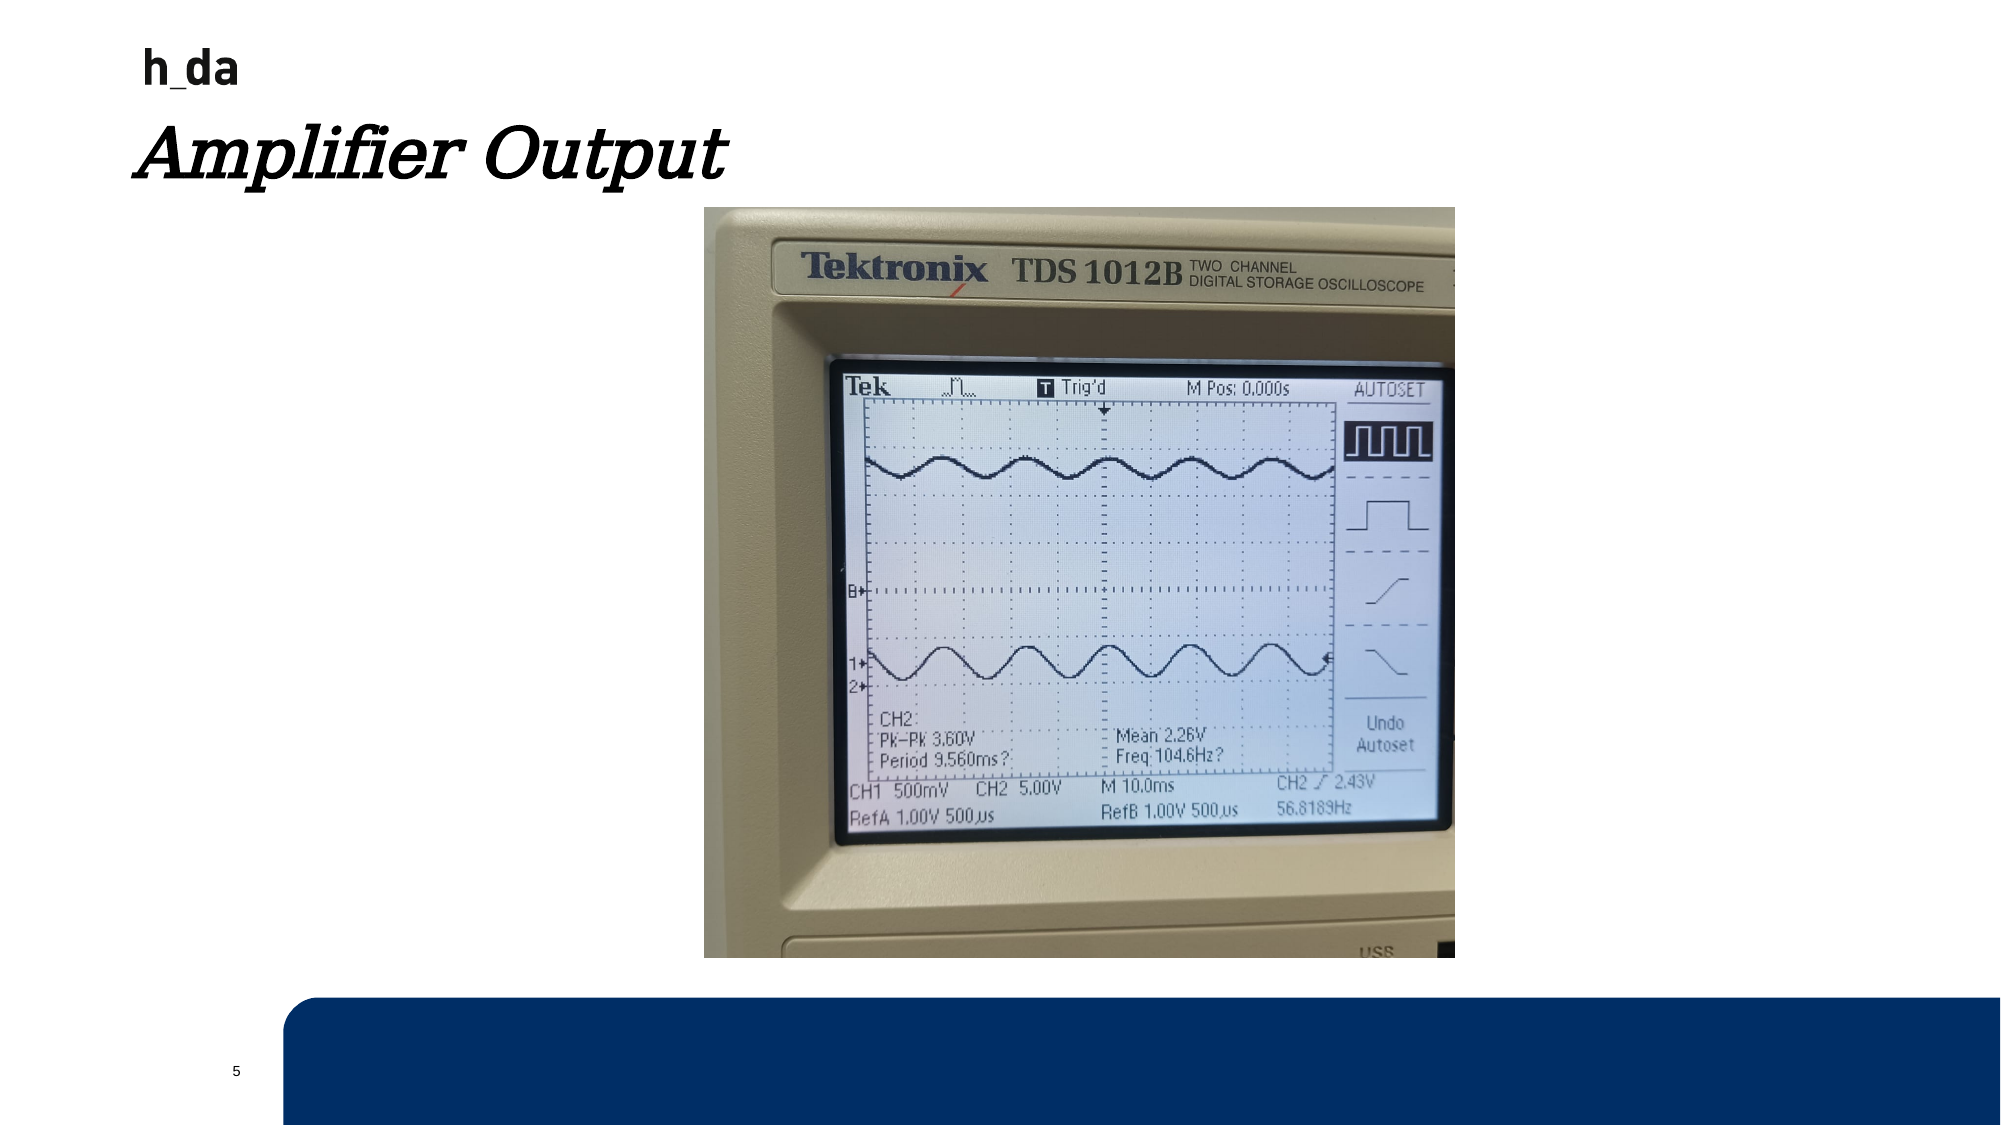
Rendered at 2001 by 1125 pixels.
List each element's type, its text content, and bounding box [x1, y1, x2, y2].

picture [112, 29, 271, 108]
slide_number ‹#› [0, 1052, 256, 1088]
text_box Amplifier Output [117, 93, 1259, 206]
picture [703, 206, 1456, 959]
